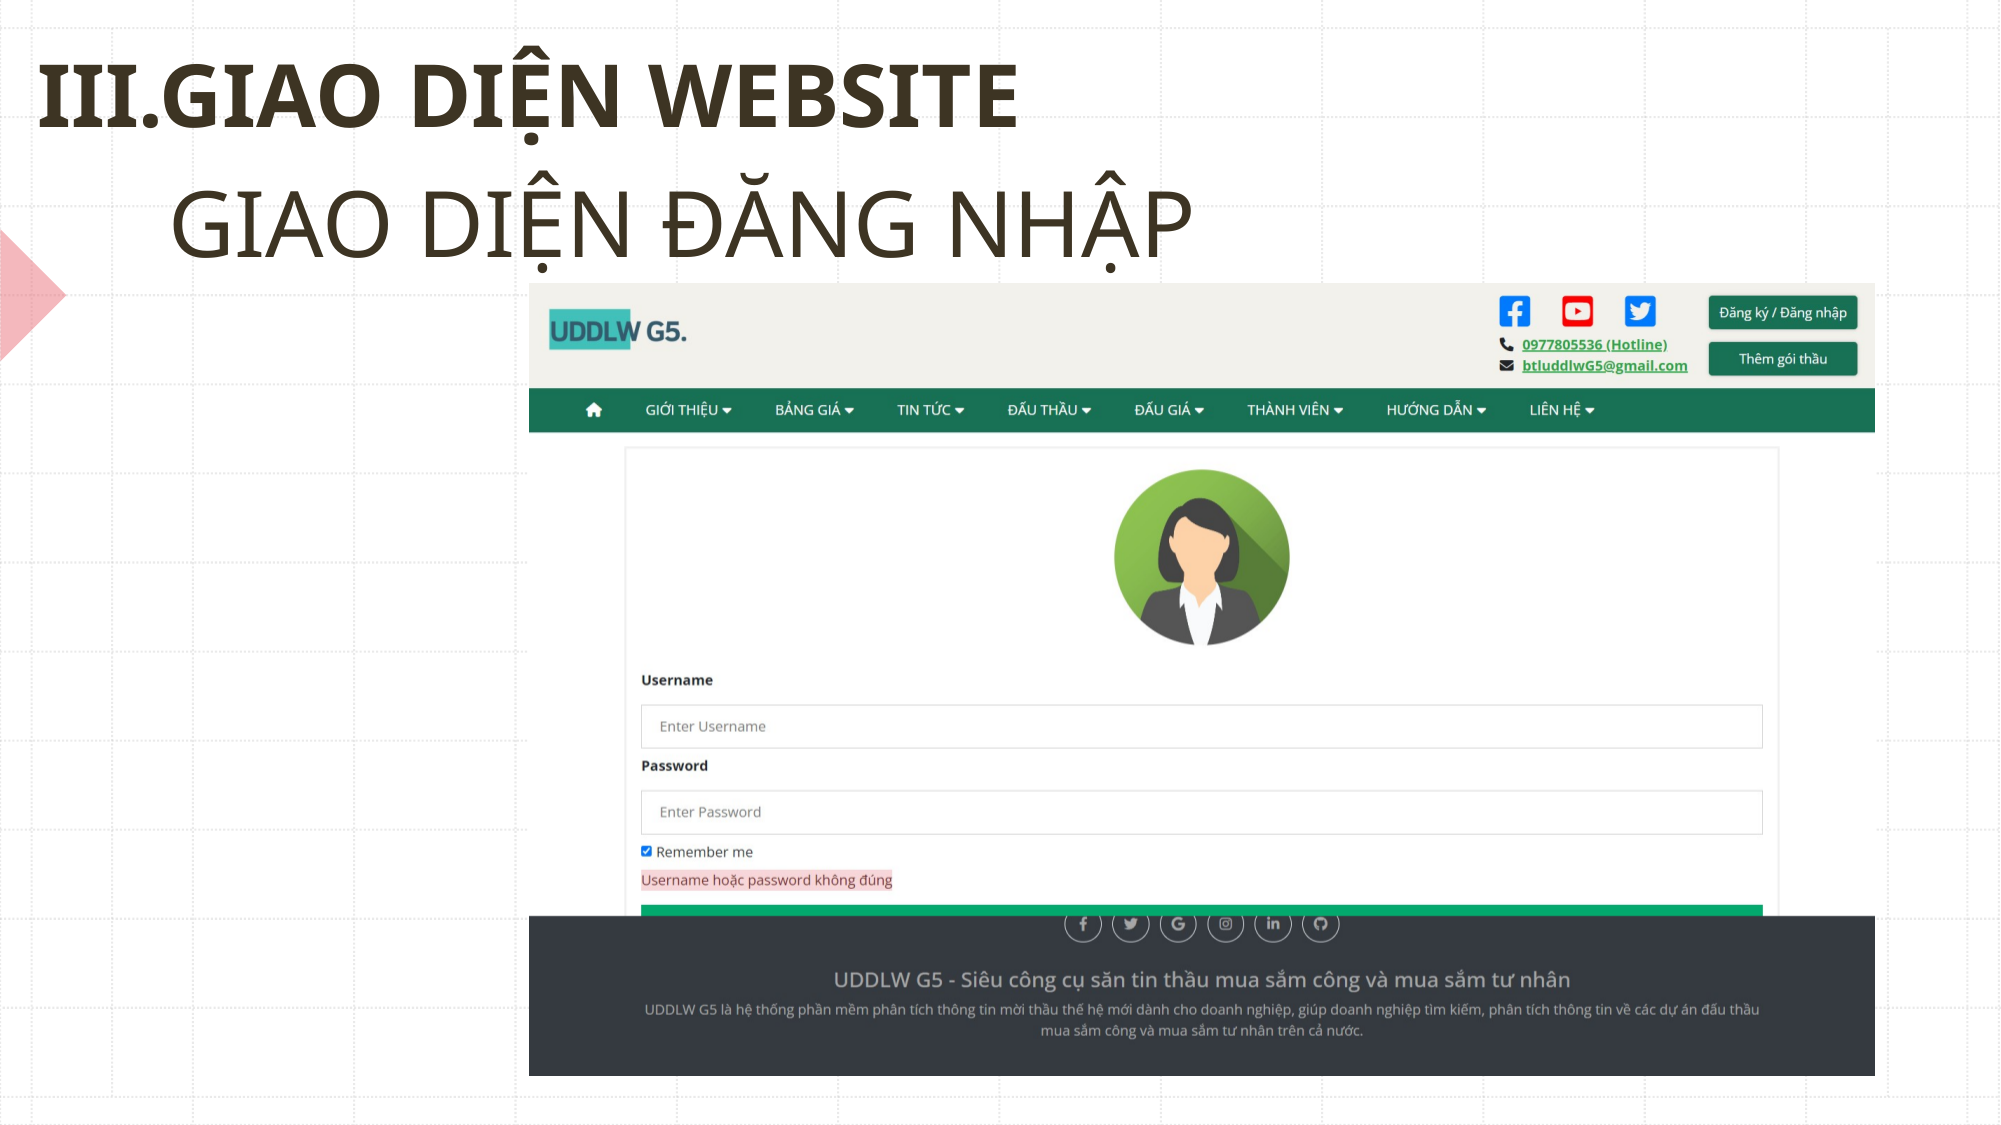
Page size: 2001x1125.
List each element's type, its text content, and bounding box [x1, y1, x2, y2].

title GIAO DIỆN ĐĂNG NHẬP [153, 152, 1847, 284]
picture [529, 283, 1875, 1076]
text_box III.GIAO DIỆN WEBSITE [22, 27, 1038, 153]
